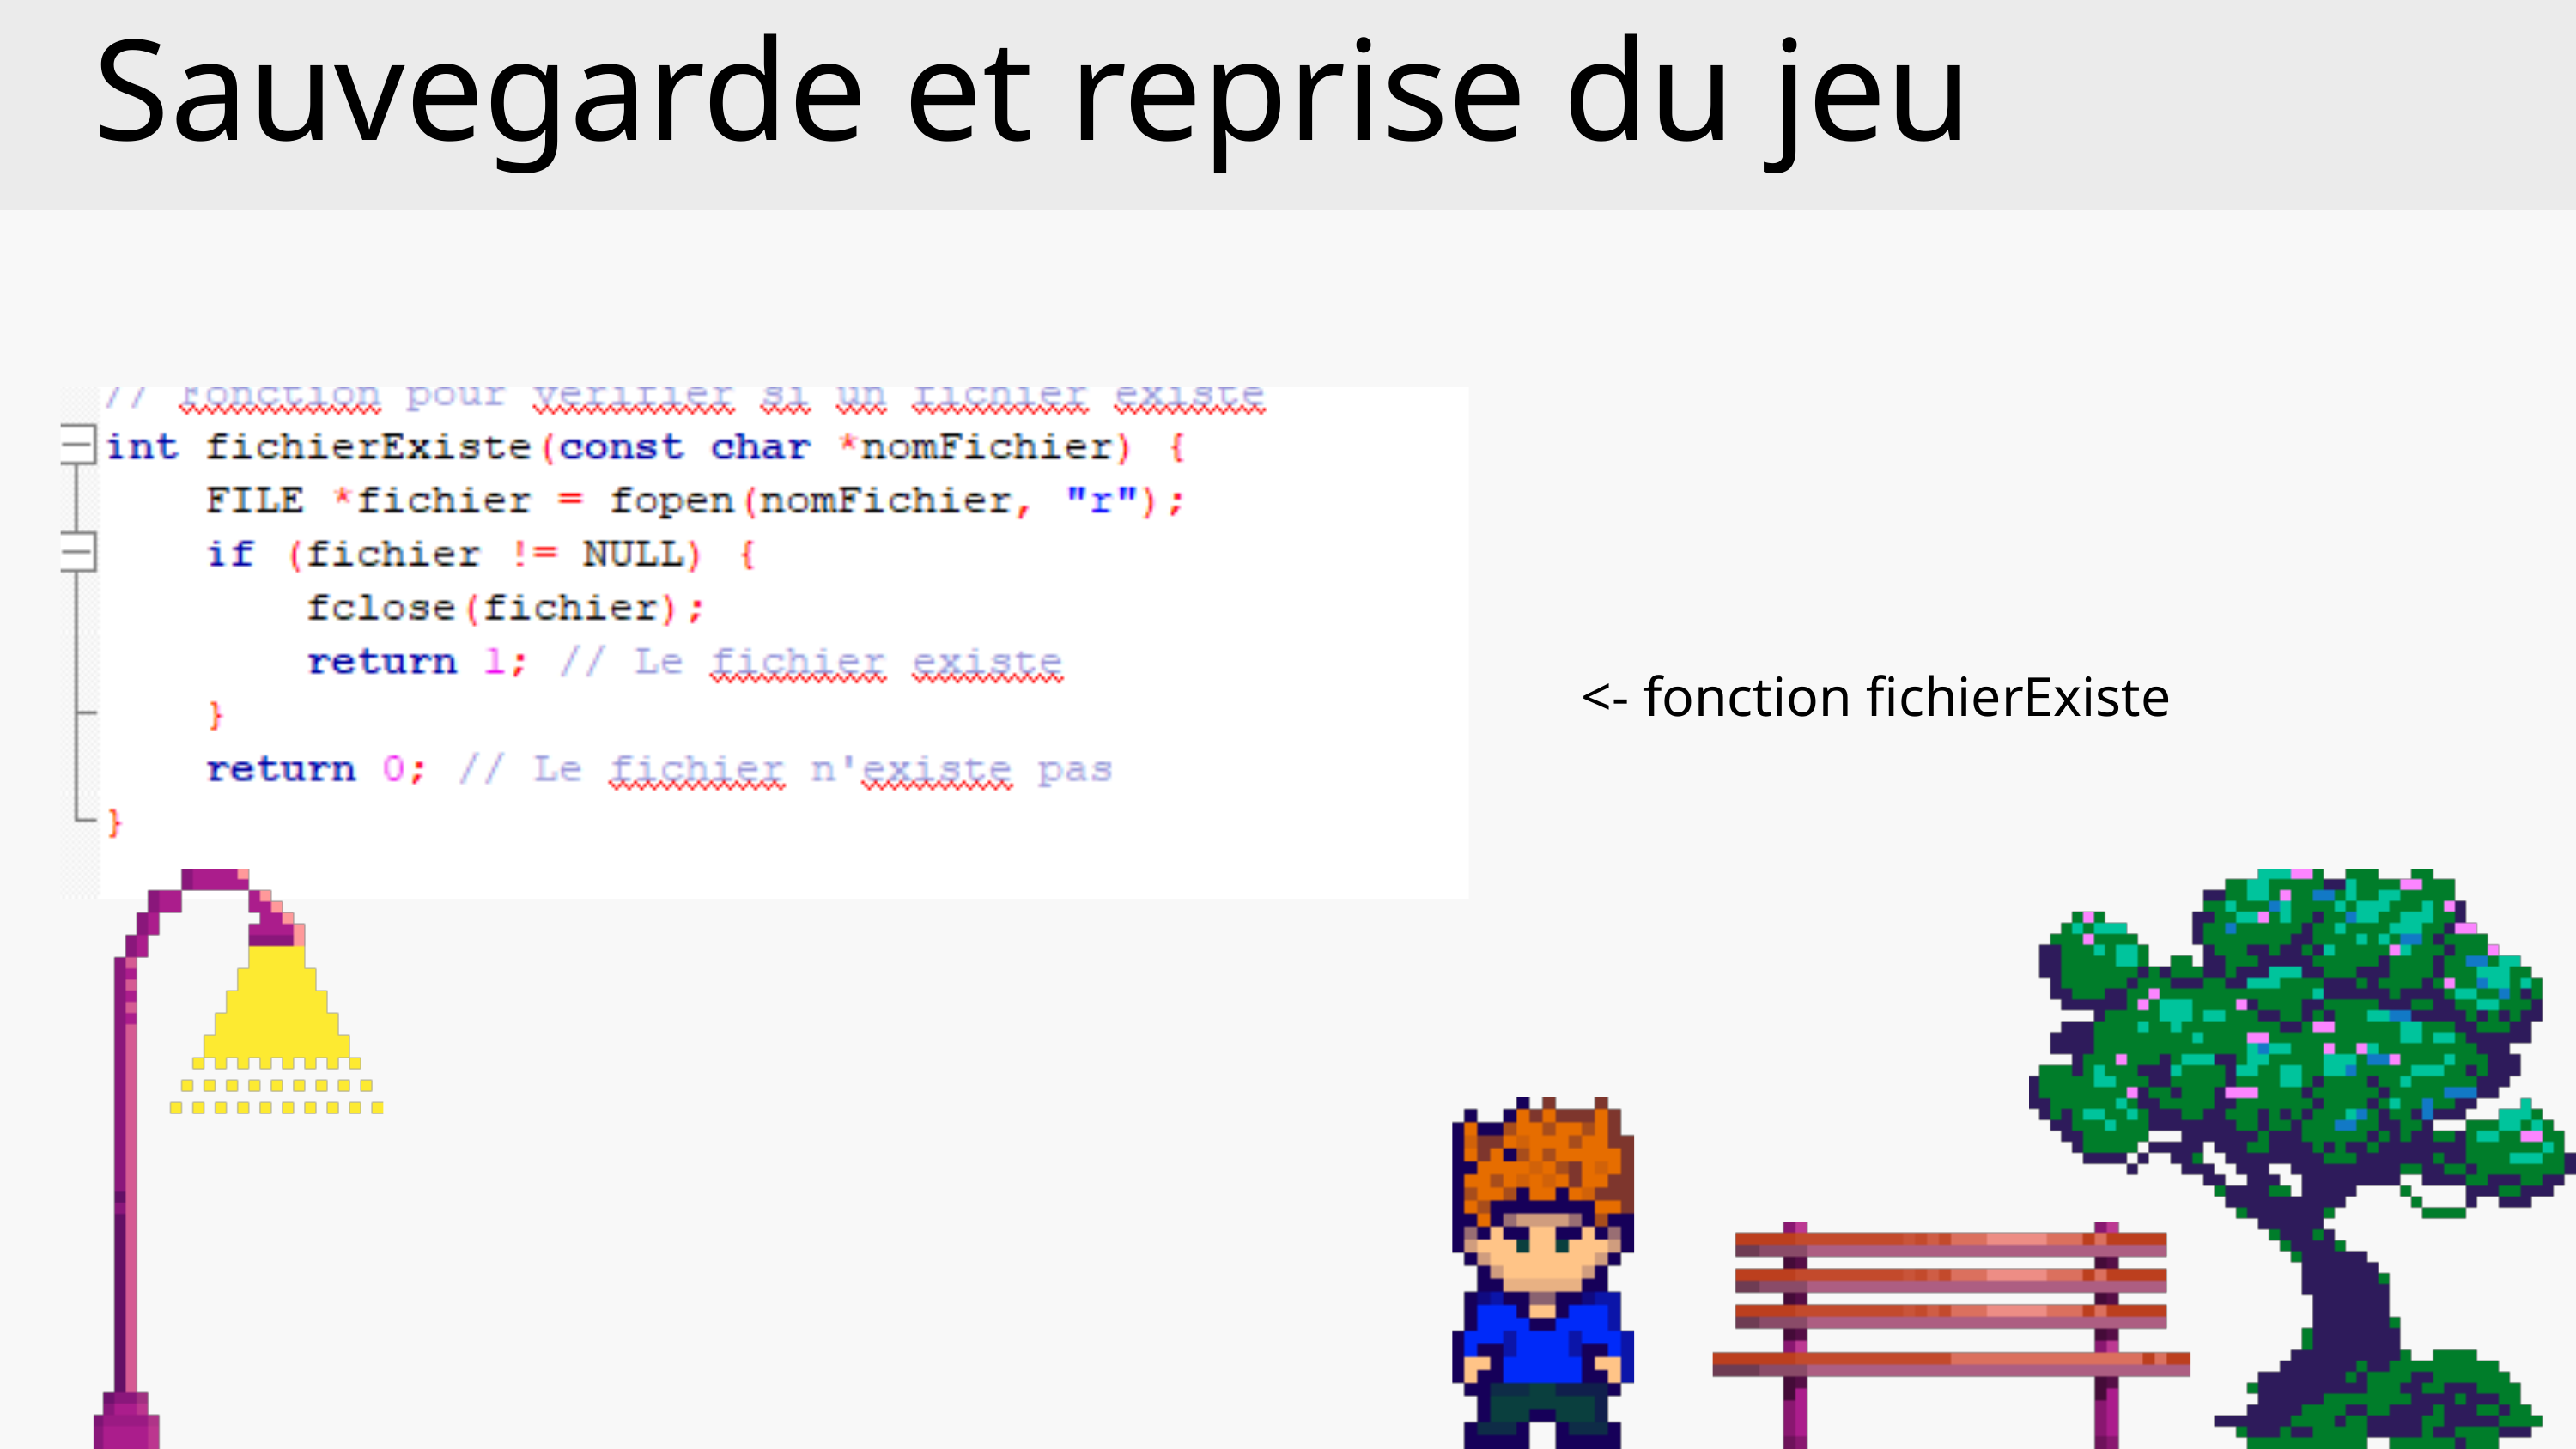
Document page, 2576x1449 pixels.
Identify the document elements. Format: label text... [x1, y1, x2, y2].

text_box [2028, 869, 2576, 1449]
text_box <- fonction fichierExiste [1581, 662, 2512, 727]
text_box [0, 0, 2576, 210]
text_box [1712, 1222, 2028, 1449]
text_box Sauvegarde et reprise du jeu [93, 0, 2482, 168]
text_box [93, 869, 384, 1449]
text_box [1452, 1097, 1635, 1449]
text_box [60, 387, 1469, 899]
